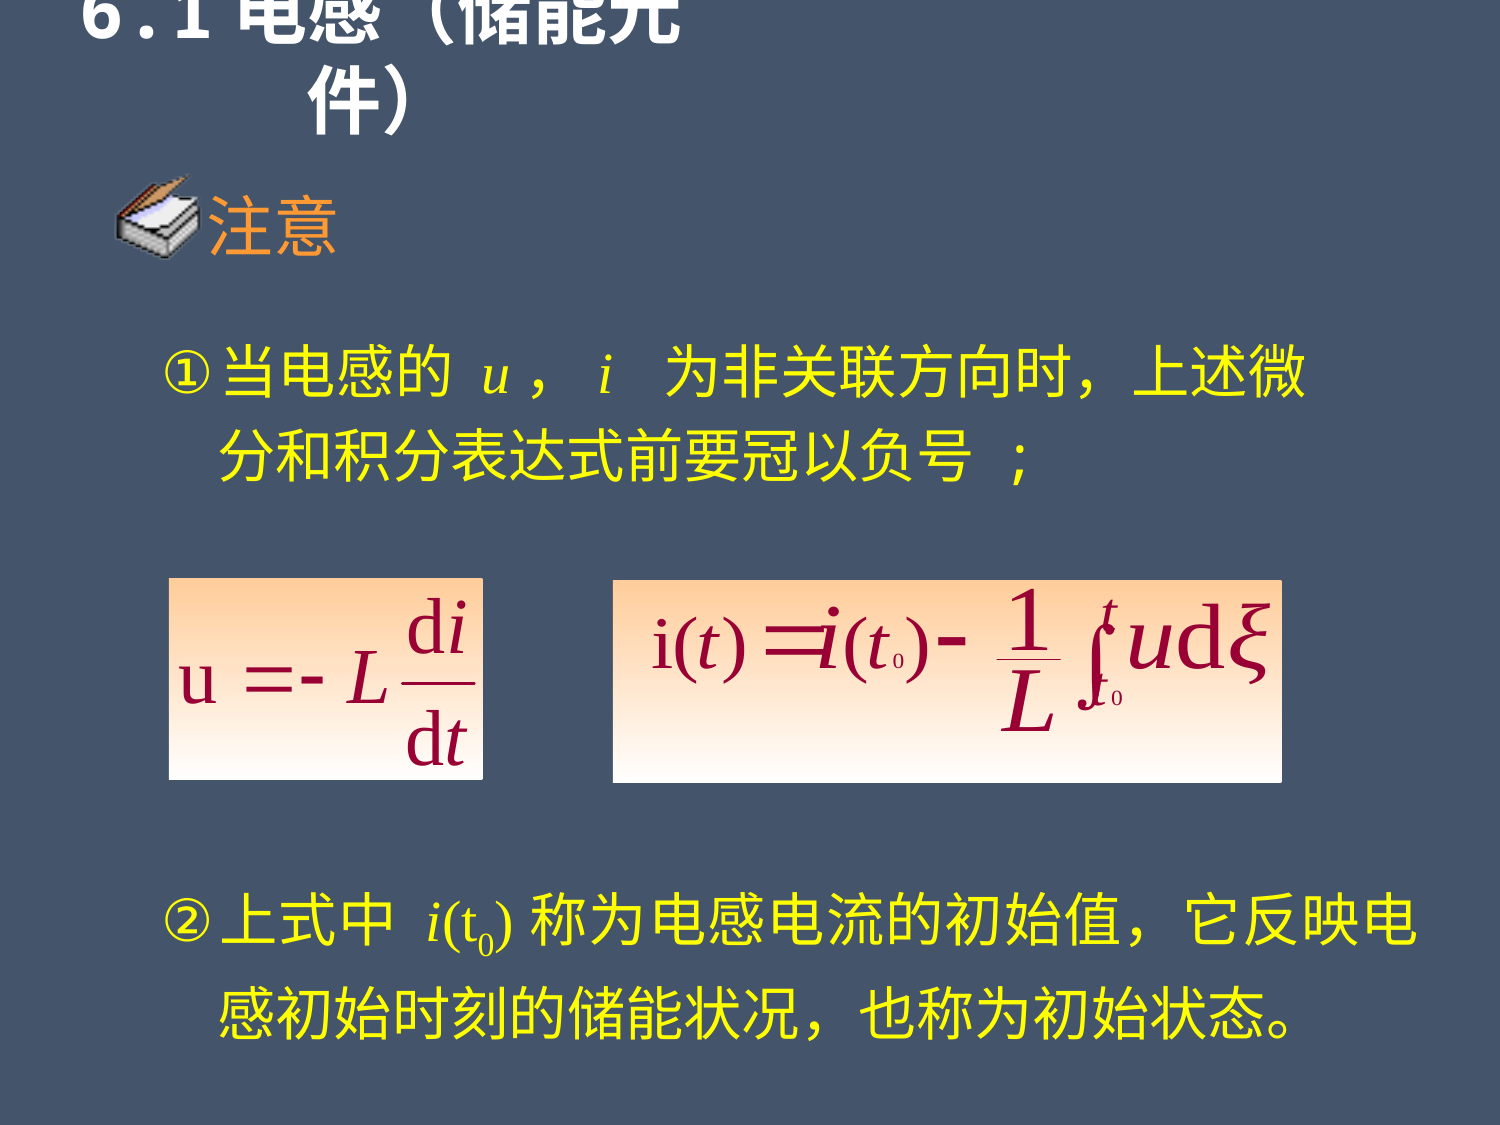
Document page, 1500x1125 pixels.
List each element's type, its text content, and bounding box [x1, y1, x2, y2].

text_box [612, 580, 1282, 783]
text_box 上式中 i(t0)称为电感电流的初始值，它反映电感初始时刻的储能状况，也称为初始状态。 [146, 859, 1434, 1055]
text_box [168, 578, 483, 780]
text_box 6.1电感（储能元件） [28, 0, 734, 151]
text_box 当电感的 u，i 为非关联方向时，上述微分和积分表达式前要冠以负号 ; [146, 314, 1322, 497]
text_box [82, 150, 356, 291]
